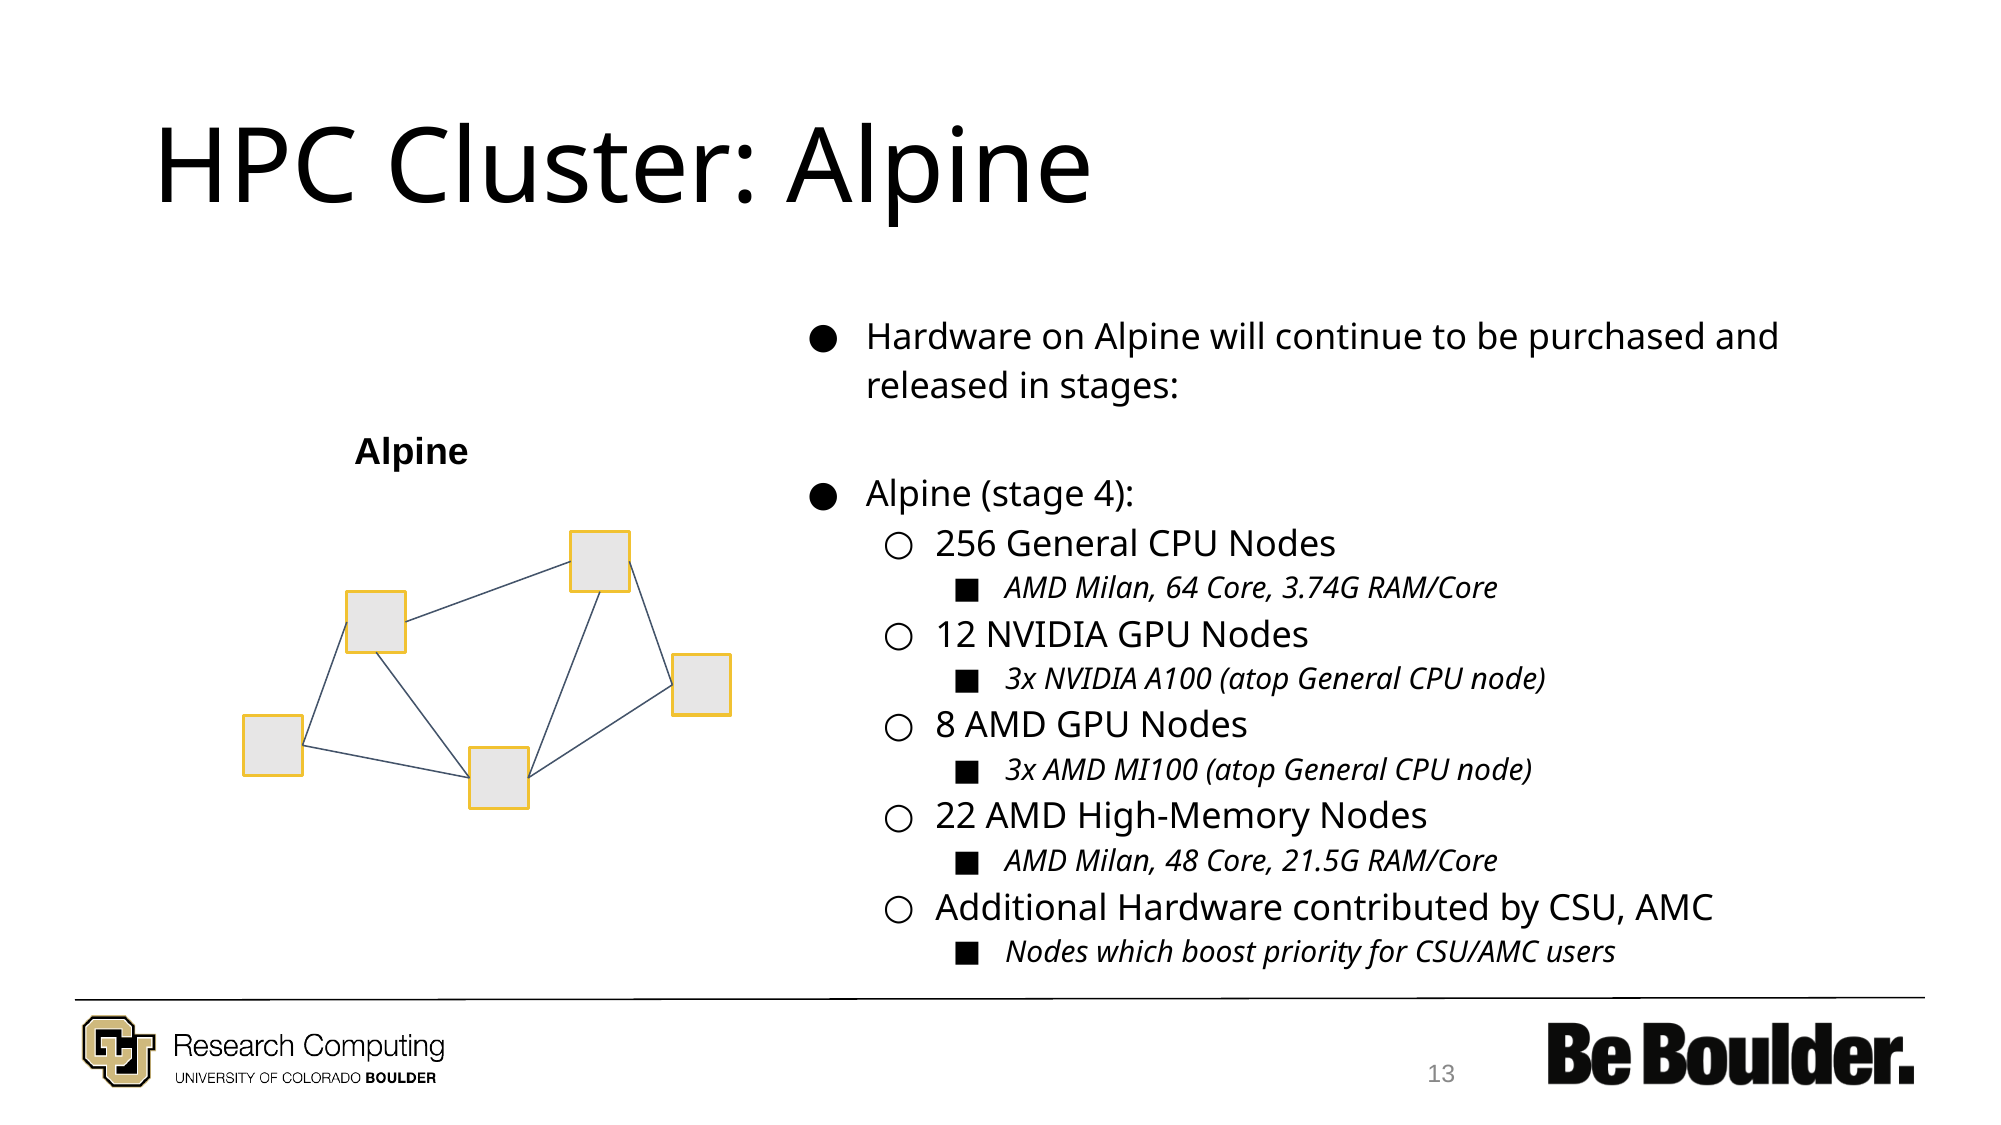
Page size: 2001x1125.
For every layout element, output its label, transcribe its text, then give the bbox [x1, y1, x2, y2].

picture [1524, 1015, 1938, 1088]
slide_number 13 [1412, 1042, 1525, 1103]
list Hardware on Alpine will continue to be purchased and released in stages: Alpine (stage 4): 256 General CPU Nodes AMD Milan, 64 Core, 3.74G RAM/Core 12 NVIDIA GPU Nodes 3x NVIDIA A100 (atop General CPU node) 8 AMD GPU Nodes 3x AMD MI100 (atop General CPU node) 22 AMD High-Memory Nodes AMD Milan, 48 Core, 21.5G RAM/Core Additional Hardware contributed by CSU, AMC Nodes which boost priority for CSU/AMC users [781, 299, 1863, 983]
picture [81, 1015, 444, 1088]
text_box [243, 411, 732, 809]
title HPC Cluster: Alpine [137, 59, 1863, 278]
